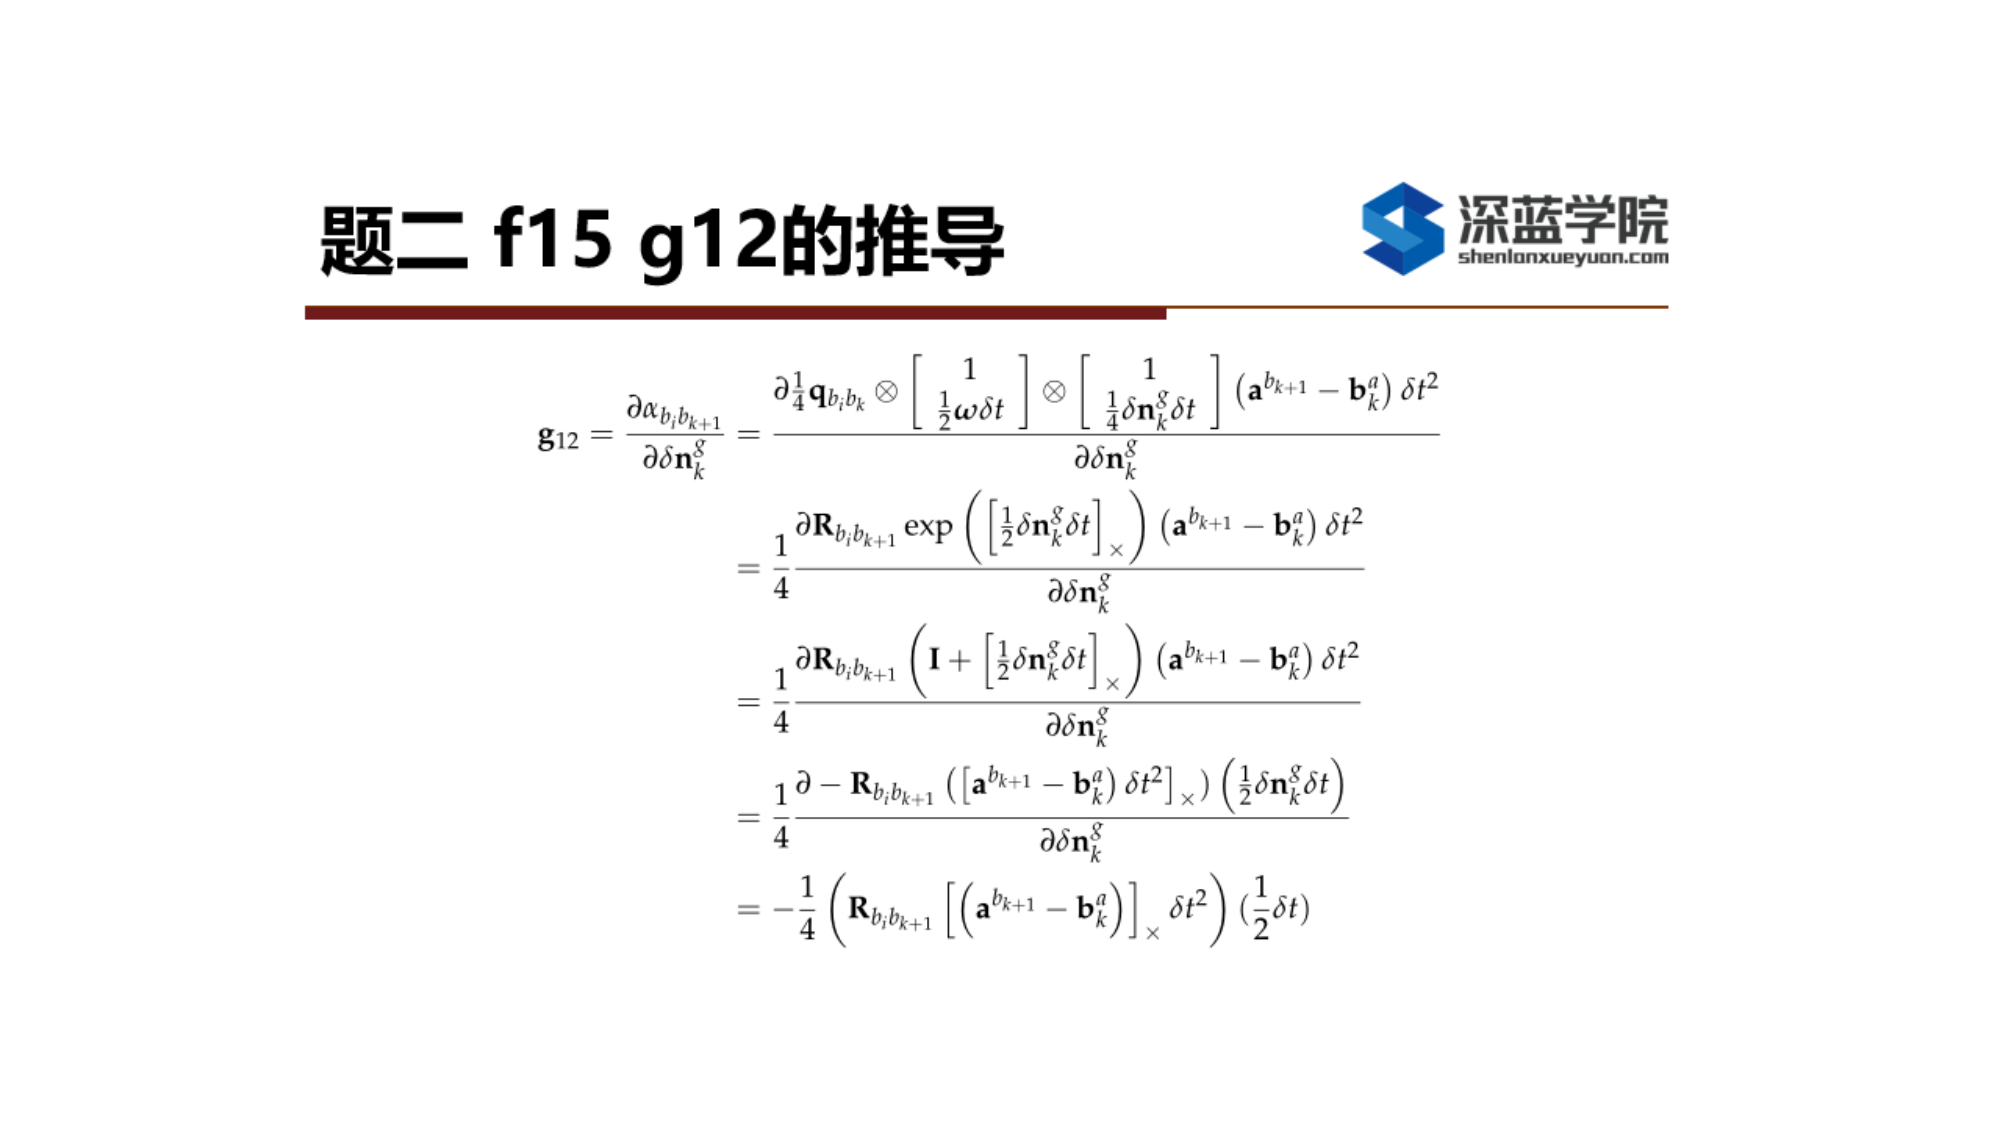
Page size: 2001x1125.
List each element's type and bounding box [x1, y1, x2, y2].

picture [249, 140, 1750, 985]
